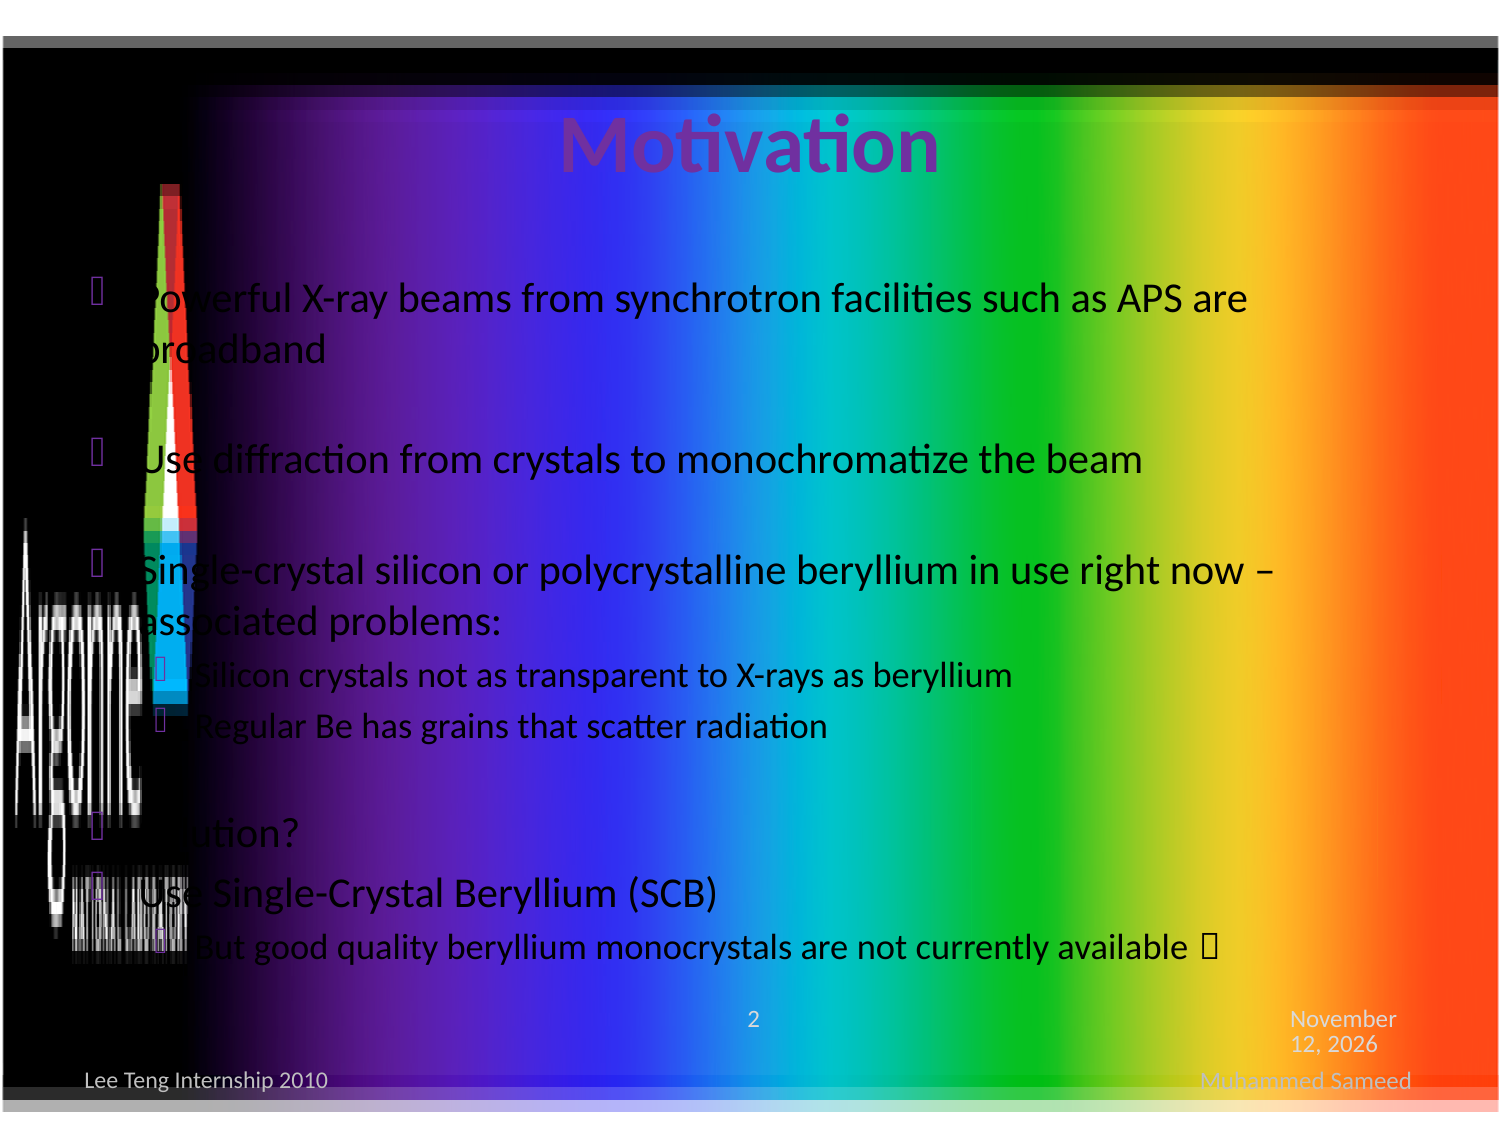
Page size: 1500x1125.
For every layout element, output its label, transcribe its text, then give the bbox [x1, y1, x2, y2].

picture [0, 0, 1500, 1125]
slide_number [1275, 987, 1425, 1048]
slide_number 2 [712, 987, 775, 1048]
list Powerful X-ray beams from synchrotron facilities such as APS are broadband Use diffraction from crystals to monochromatize the beam Single-crystal silicon or polycrystalline beryllium in use right now – associated problems: Silicon crystals not as transparent to X-rays as beryllium Regular Be has grains that scatter radiation Solution? Use Single-Crystal Beryllium (SCB) But good quality beryllium monocrystals are not currently available  [75, 262, 1425, 975]
title Motivation [75, 45, 1425, 233]
footer Muhammed Sameed [1175, 1050, 1438, 1110]
